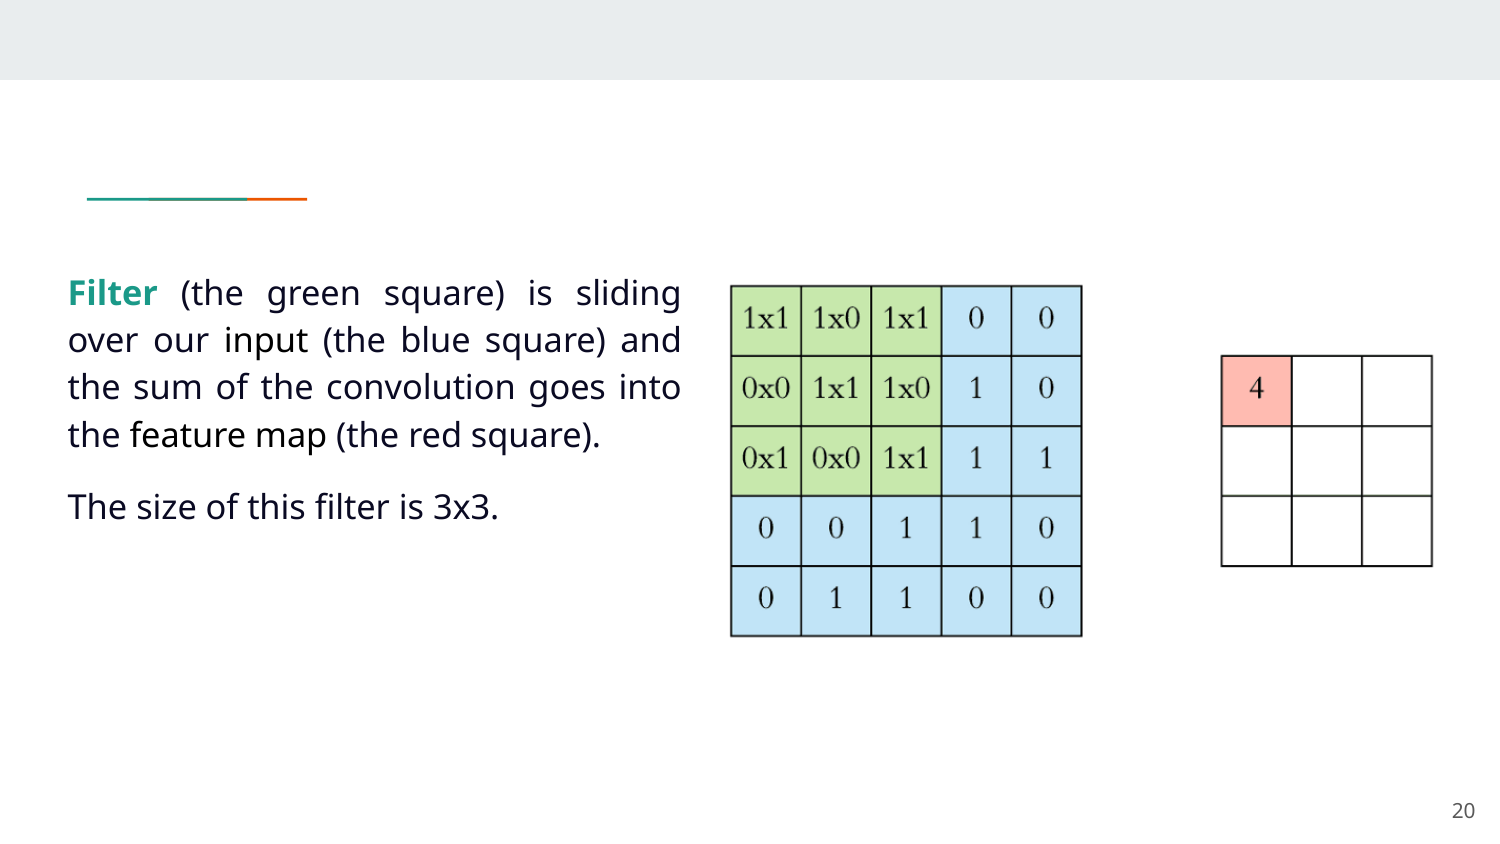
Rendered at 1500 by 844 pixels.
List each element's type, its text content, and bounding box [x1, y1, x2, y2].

list Filter (the green square) is sliding over our input (the blue square) and the sum of the convolution goes into the feature map (the red square). The size of this filter is 3x3. [52, 249, 697, 780]
picture [660, 216, 1500, 707]
slide_number ‹#› [1400, 779, 1491, 844]
